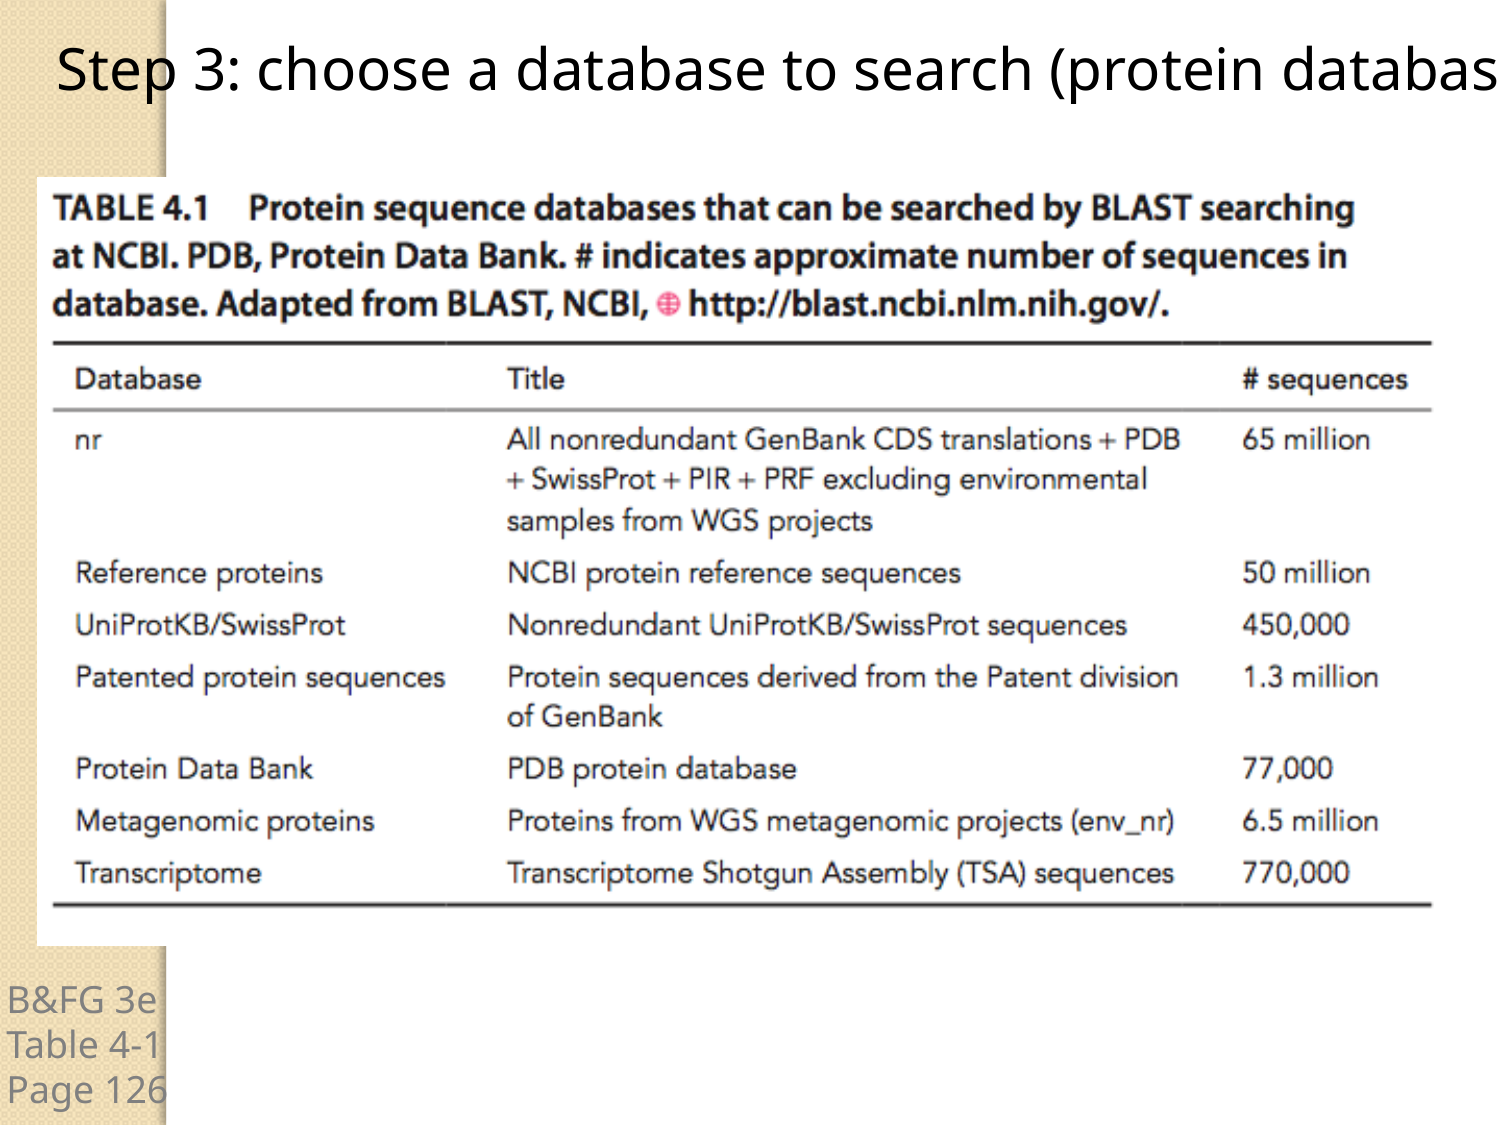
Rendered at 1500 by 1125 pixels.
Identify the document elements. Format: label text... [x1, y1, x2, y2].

text_box Step 3: choose a database to search (protein databases) [41, 24, 1500, 110]
picture [37, 176, 1461, 947]
text_box B&FG 3e Table 4-1 Page 126 [0, 968, 184, 1119]
